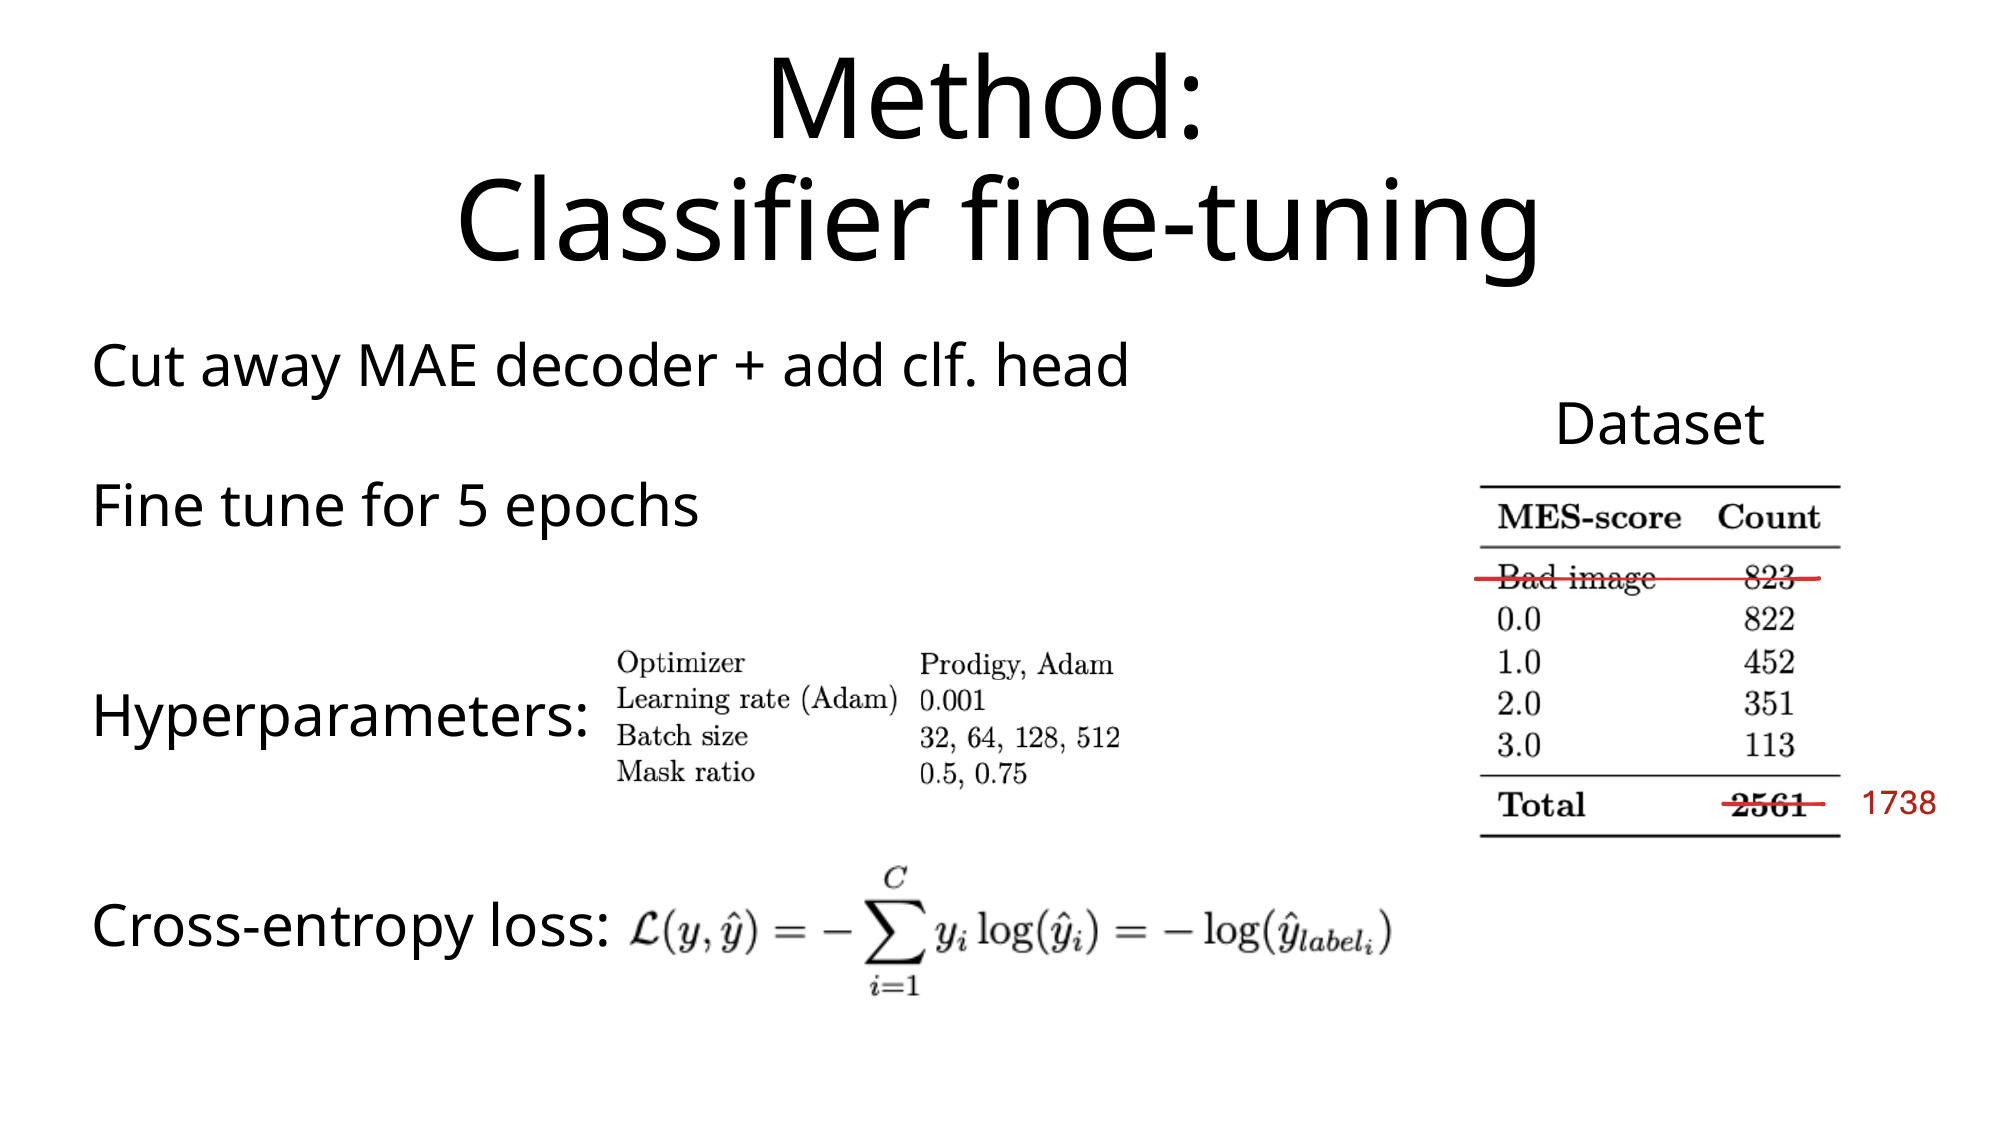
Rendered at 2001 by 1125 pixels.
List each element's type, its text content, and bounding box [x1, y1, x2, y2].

picture [610, 464, 1997, 1013]
text_box Dataset [1535, 378, 1785, 464]
text_box Cut away MAE decoder + add clf. head Fine tune for 5 epochs Hyperparameters: Cross-entropy loss: [76, 321, 1261, 966]
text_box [605, 647, 1137, 796]
title Method: Classifier fine-tuning [249, 0, 1750, 326]
